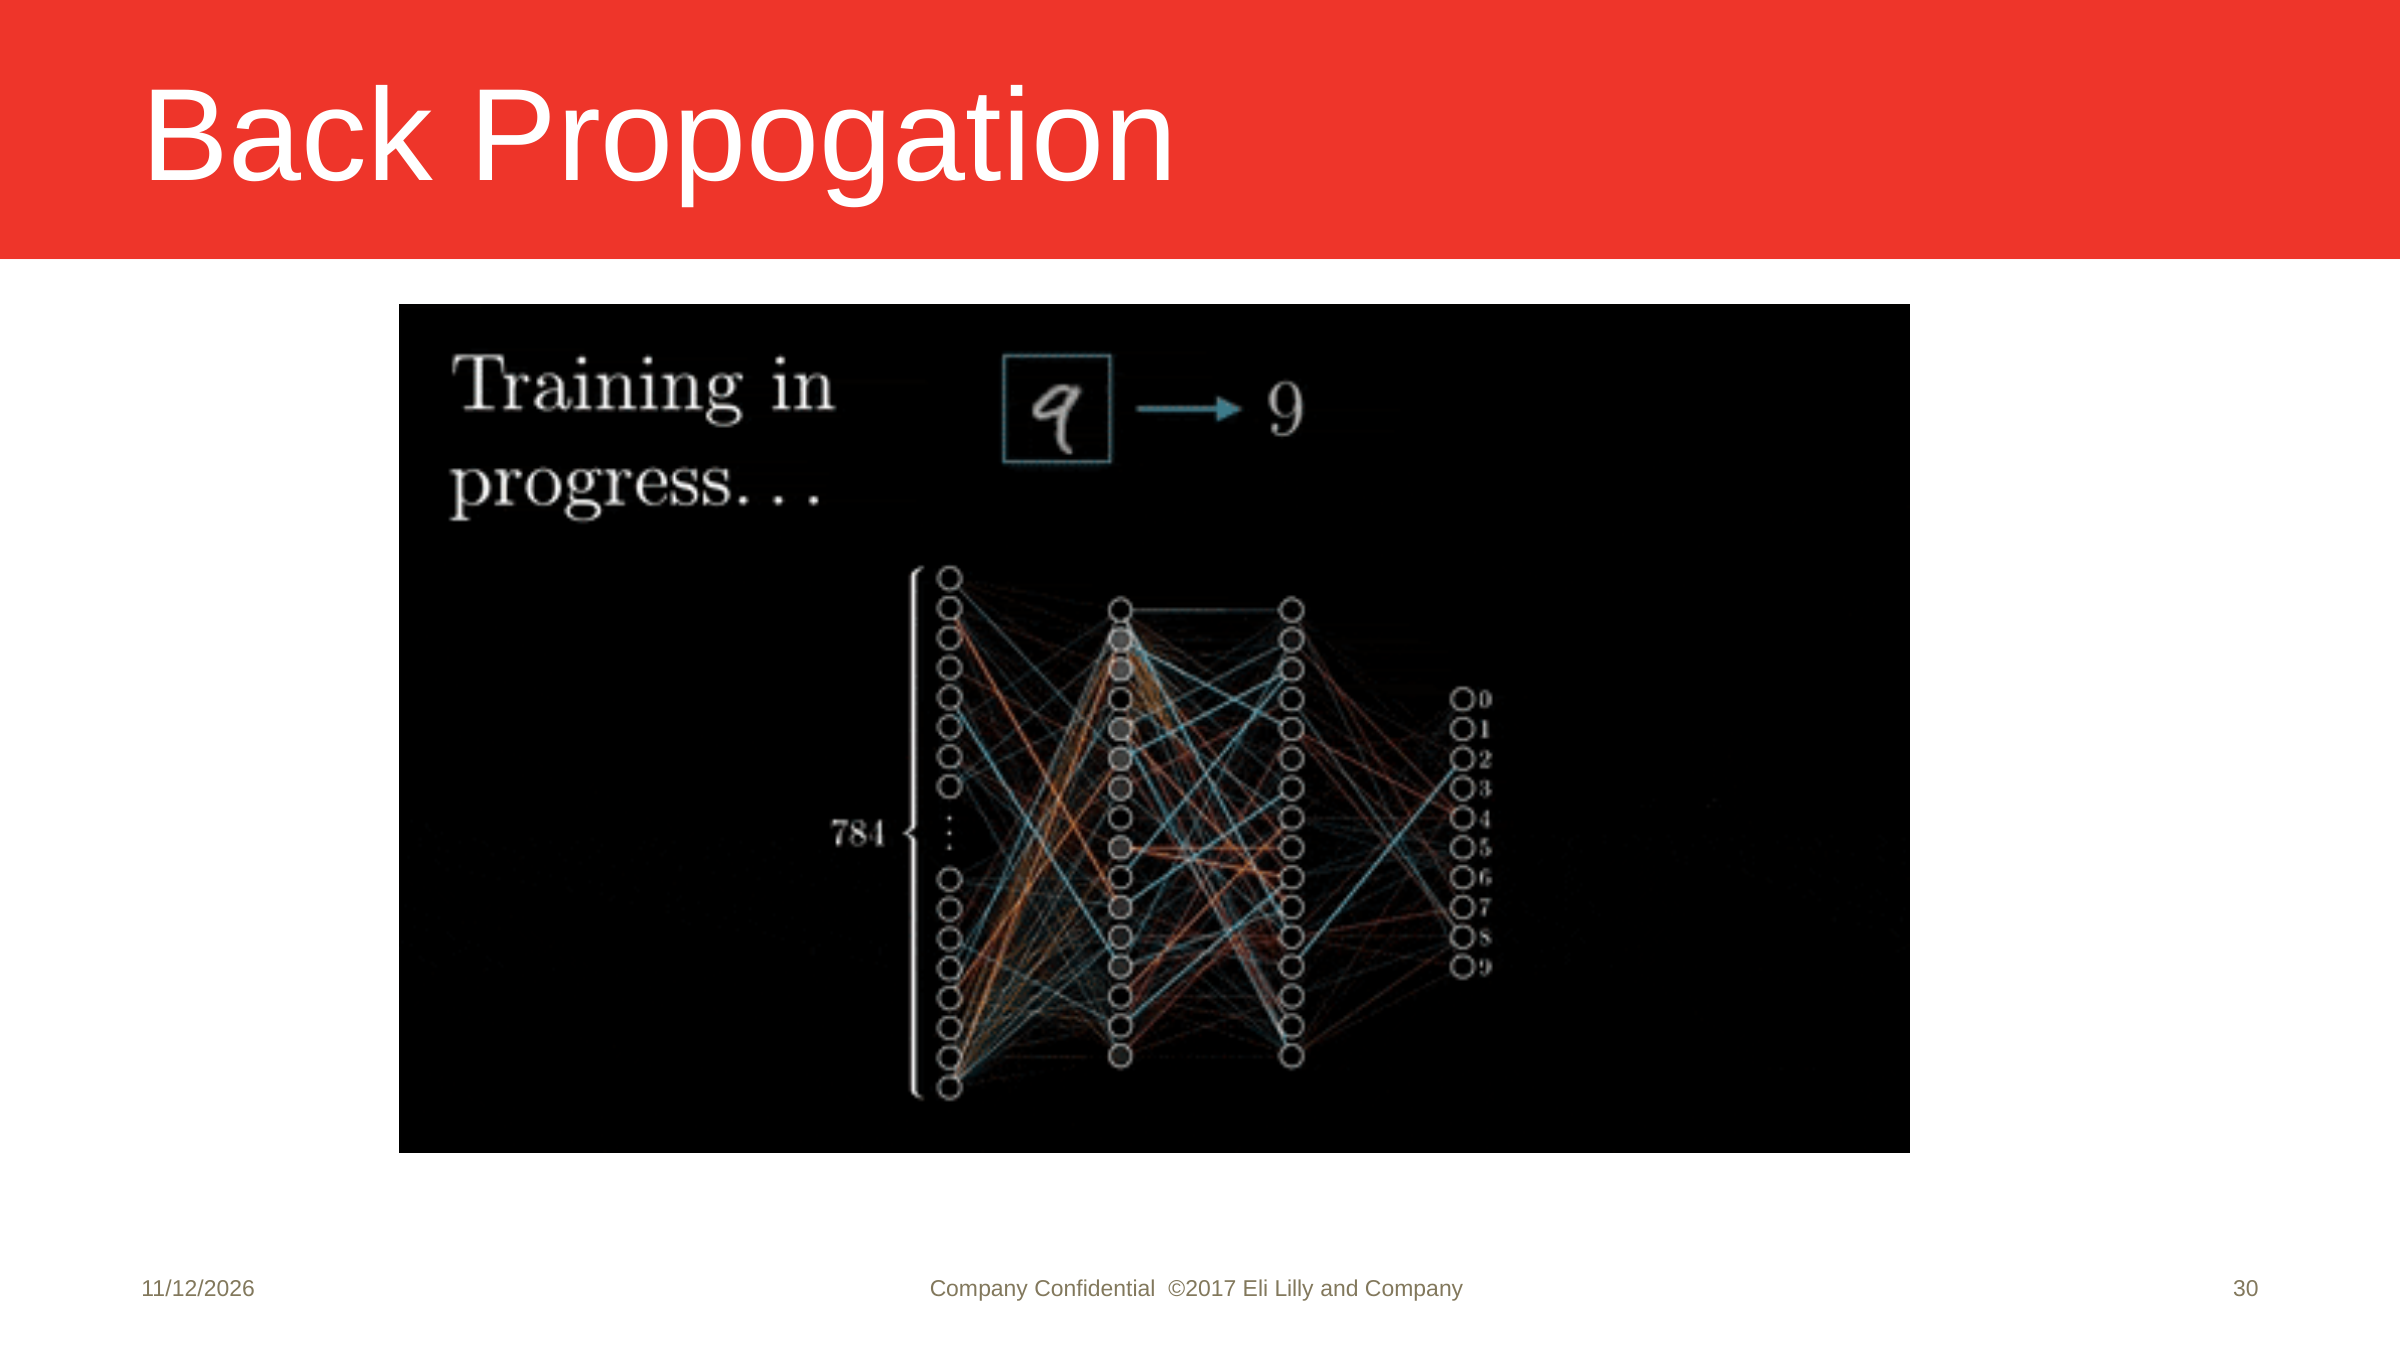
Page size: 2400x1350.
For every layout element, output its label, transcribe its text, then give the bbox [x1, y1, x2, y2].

picture [0, 0, 2400, 1350]
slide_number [120, 1251, 680, 1324]
title Back Propogation [120, 15, 2280, 241]
footer Company Confidential ©2017 Eli Lilly and Company [819, 1251, 1580, 1324]
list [399, 303, 1910, 1153]
slide_number 30 [1719, 1251, 2280, 1324]
